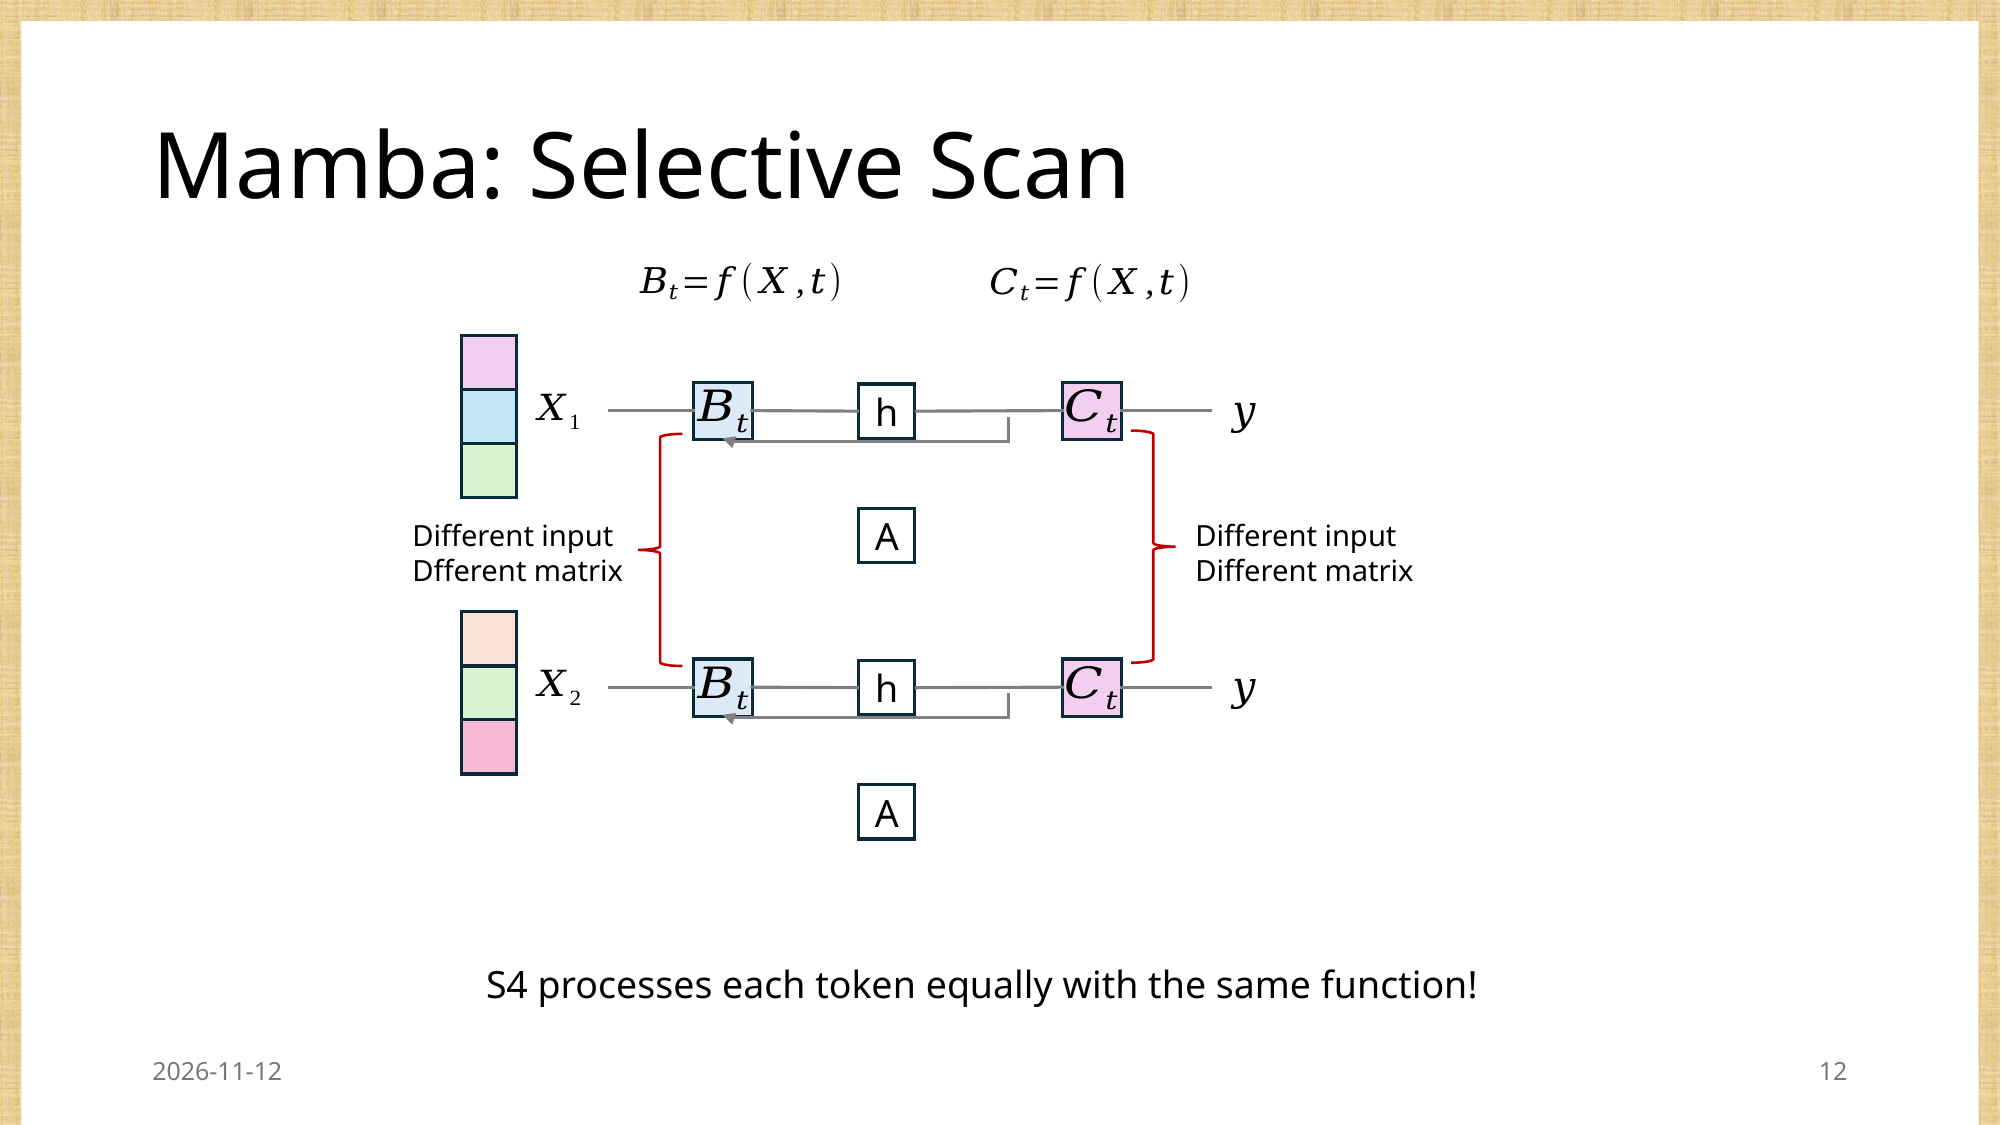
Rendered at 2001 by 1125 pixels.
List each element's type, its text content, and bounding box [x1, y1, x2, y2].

text_box h [857, 659, 916, 692]
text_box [722, 416, 1010, 439]
text_box Different input Different matrix [1180, 510, 1429, 595]
text_box [460, 388, 518, 442]
text_box [460, 610, 518, 665]
text_box [639, 432, 683, 668]
text_box [460, 334, 518, 388]
title Mamba: Selective Scan [137, 59, 1863, 278]
slide_number 12 [1412, 1042, 1863, 1103]
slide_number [137, 1042, 588, 1103]
text_box [460, 718, 518, 776]
text_box A [857, 507, 916, 564]
text_box [1130, 429, 1176, 665]
text_box S4 processes each token equally with the same function! [471, 953, 1494, 1014]
text_box [460, 665, 518, 718]
text_box A [857, 783, 916, 841]
picture [0, 0, 2000, 1125]
text_box h [857, 382, 916, 416]
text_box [722, 692, 1010, 716]
text_box Different input Dfferent matrix [397, 510, 639, 595]
text_box [460, 442, 518, 499]
